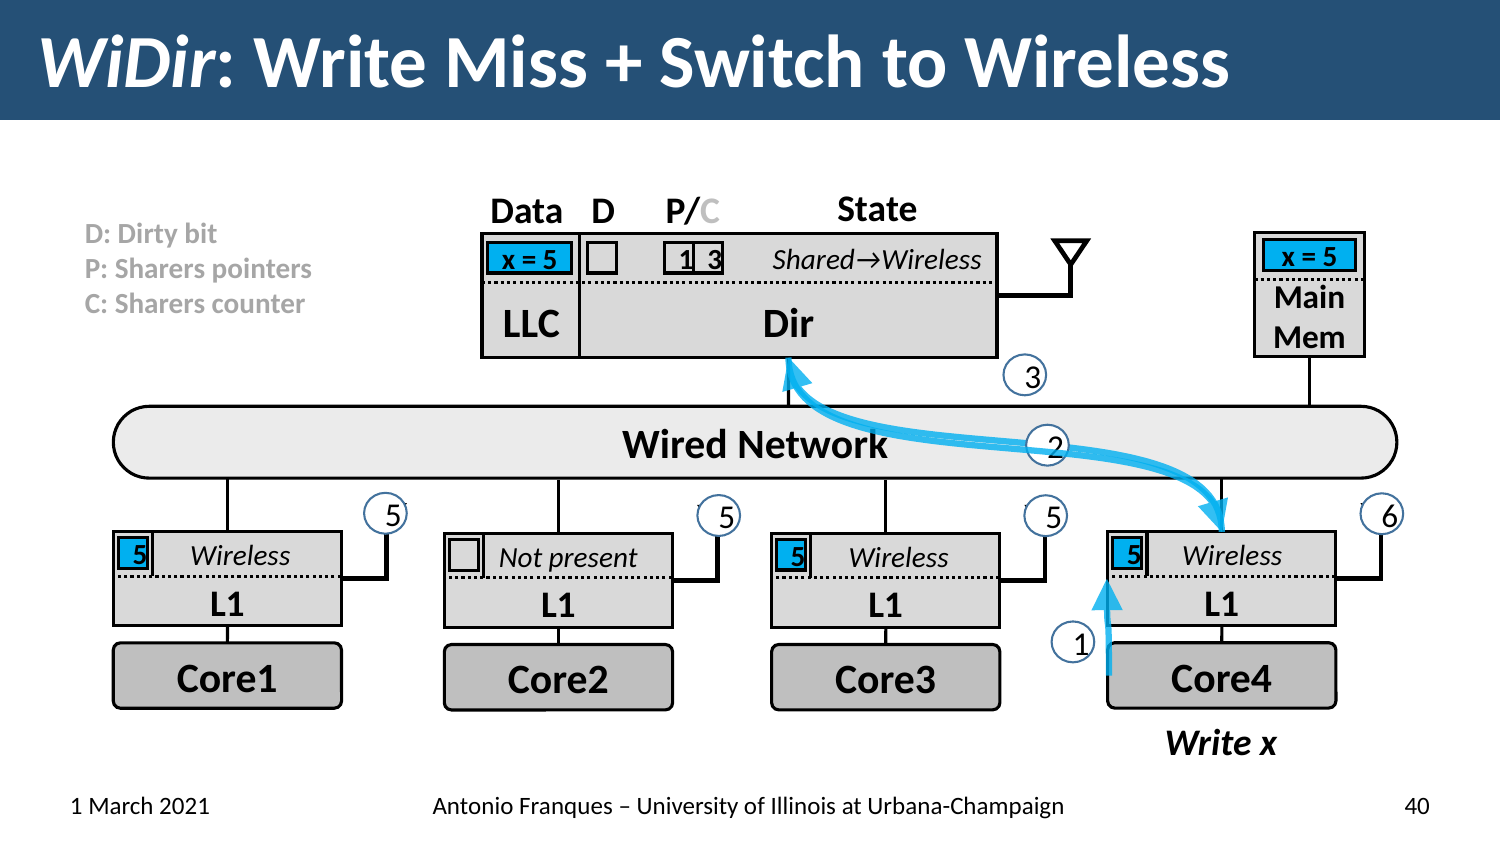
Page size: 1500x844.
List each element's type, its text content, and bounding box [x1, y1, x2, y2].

text_box 5 [118, 536, 148, 569]
text_box Core1 [112, 641, 343, 710]
text_box Wireless [1148, 531, 1333, 577]
slide_number 40 [1059, 782, 1445, 827]
text_box Not present [484, 533, 670, 579]
text_box D: Dirty bit P: Sharers pointers C: Sharers counter [69, 206, 353, 327]
text_box Wireless [771, 533, 918, 579]
text_box Wired Network [112, 405, 918, 480]
text_box Main Mem [1253, 232, 1366, 358]
text_box x = 5 [1262, 239, 1357, 272]
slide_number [55, 782, 414, 827]
text_box L1 [1107, 577, 1337, 627]
text_box Wireless [112, 531, 151, 577]
text_box Wireless [153, 531, 339, 577]
text_box Core4 [1106, 641, 1337, 710]
text_box Dir [579, 283, 918, 359]
text_box 6 [1359, 492, 1405, 535]
text_box LLC [481, 283, 579, 359]
text_box Wireless [1107, 531, 1146, 577]
text_box [587, 241, 618, 274]
text_box State [763, 176, 992, 232]
text_box Write x [1106, 710, 1336, 770]
text_box L1 [443, 577, 674, 628]
title WiDir: Write Miss + Switch to Wireless [22, 15, 1478, 111]
text_box P/C [646, 178, 740, 238]
text_box D [576, 178, 629, 239]
text_box L1 [771, 578, 918, 628]
text_box Core2 [443, 643, 674, 711]
text_box 3 [692, 241, 723, 274]
text_box Wired Network [1093, 405, 1398, 480]
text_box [670, 533, 720, 579]
text_box Core3 [770, 643, 1001, 711]
picture [888, 430, 918, 436]
footer Antonio Franques – University of Illinois at Urbana-Champaign [414, 782, 1059, 827]
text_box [339, 531, 389, 577]
text_box Not present [443, 533, 483, 579]
text_box Dir [579, 233, 763, 282]
text_box LLC [481, 238, 579, 282]
text_box Shared→Wireless [763, 232, 918, 282]
text_box 5 [696, 494, 742, 537]
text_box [918, 228, 1093, 662]
text_box L1 [112, 575, 343, 627]
text_box Data [473, 178, 581, 238]
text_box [1333, 531, 1384, 577]
text_box x = 5 [487, 241, 573, 274]
text_box 5 [363, 491, 408, 535]
picture [1093, 453, 1121, 459]
text_box 1 [663, 241, 692, 274]
